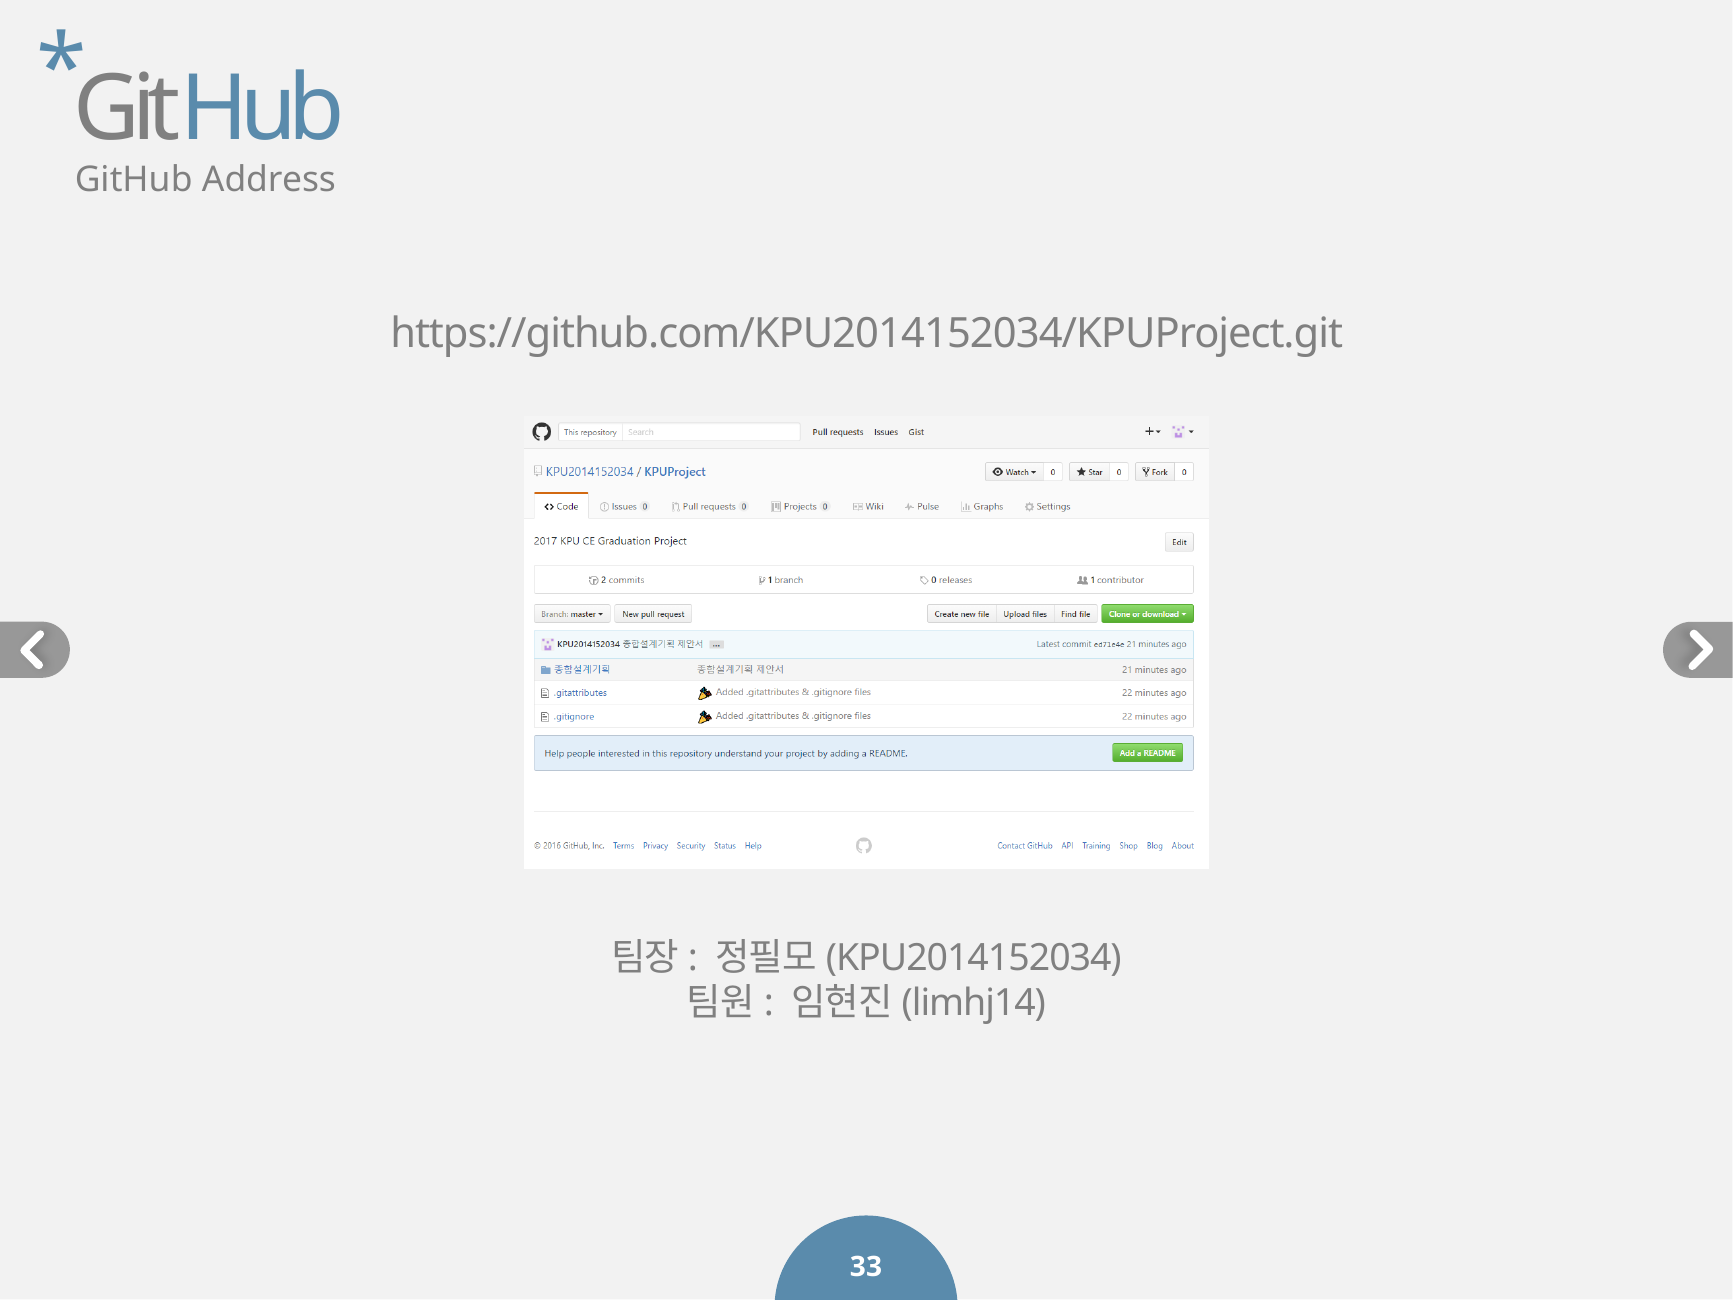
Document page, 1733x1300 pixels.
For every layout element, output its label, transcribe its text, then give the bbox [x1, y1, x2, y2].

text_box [0, 621, 518, 679]
list GitHub [73, 57, 1156, 148]
text_box 팀장: 정필모(KPU2014152034) 팀원: 임현진(limhj14) [205, 928, 1528, 1029]
list GitHub Address [74, 157, 1156, 198]
text_box * [36, 23, 96, 102]
picture [523, 416, 1209, 869]
text_box https://github.com/KPU2014152034/KPUProject.git [205, 304, 1528, 358]
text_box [1215, 621, 1733, 679]
